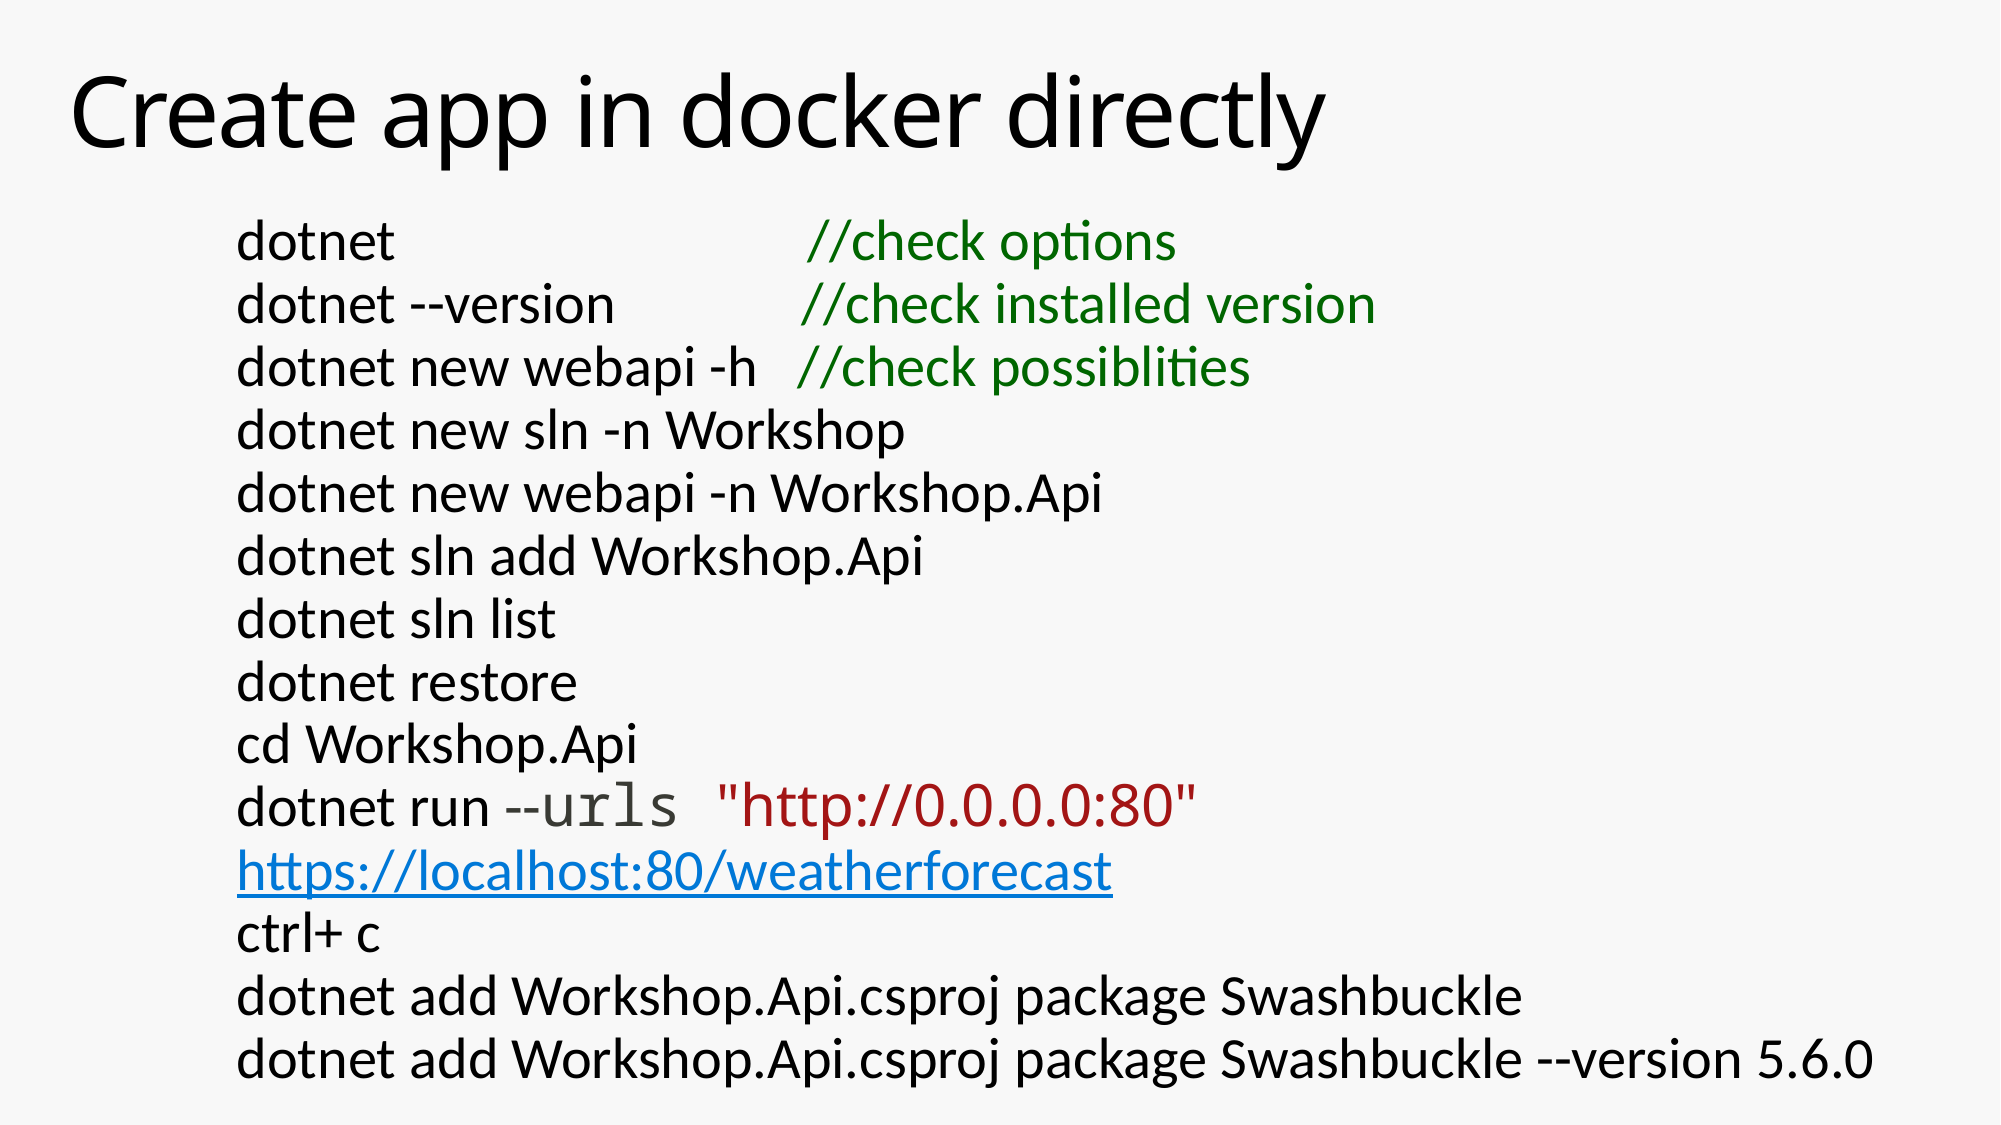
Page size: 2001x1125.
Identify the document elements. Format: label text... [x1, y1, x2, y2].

list dotnet //check options dotnet --version //check installed version dotnet new webapi -h //check possiblities dotnet new sln -n Workshop dotnet new webapi -n Workshop.Api dotnet sln add Workshop.Api dotnet sln list dotnet restore cd Workshop.Api dotnet run --urls "http://0.0.0.0:80" https://localhost:80/weatherforecast ctrl+ c dotnet add Workshop.Api.csproj package Swashbuckle dotnet add Workshop.Api.csproj package Swashbuckle --version 5.6.0 [44, 195, 1956, 1125]
title Create app in docker directly [44, 47, 1957, 196]
